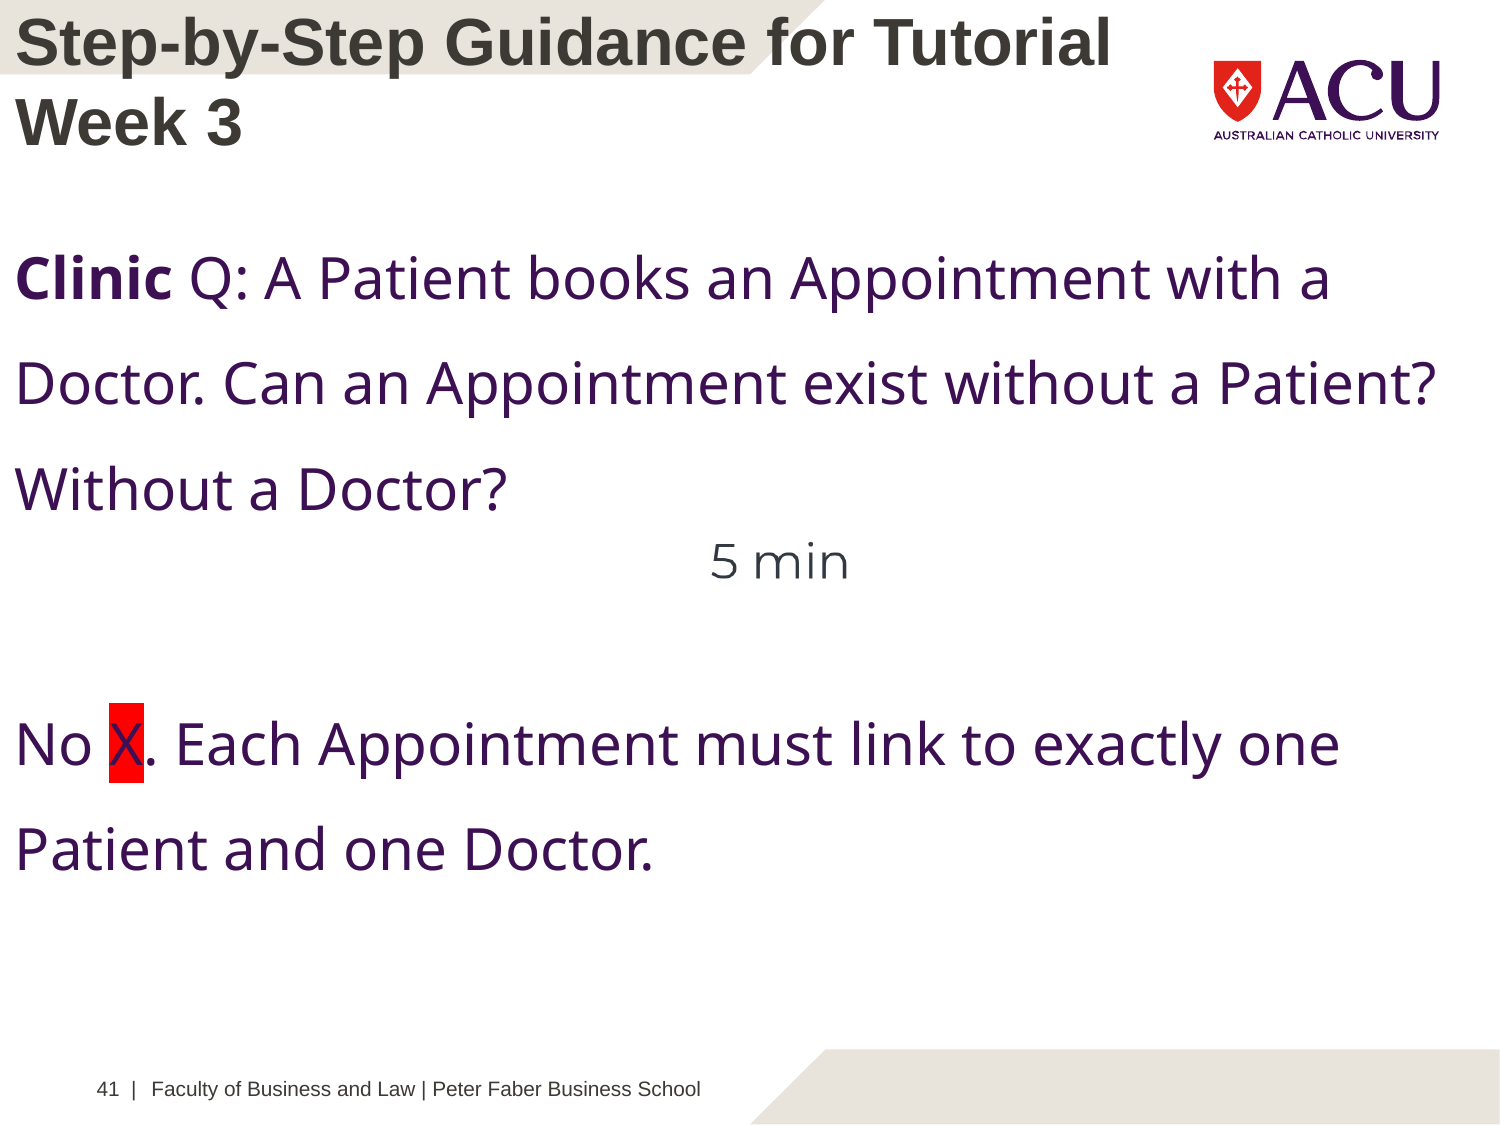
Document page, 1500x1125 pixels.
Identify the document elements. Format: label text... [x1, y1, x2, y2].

slide_number 41 | [81, 1068, 156, 1109]
text_box No X. Each Appointment must link to exactly one Patient and one Doctor. [0, 664, 1475, 890]
footer Faculty of Business and Law | Peter Faber Business School [156, 1068, 824, 1109]
list Step-by-Step Guidance for Tutorial Week 3 [0, 0, 1288, 159]
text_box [643, 499, 917, 626]
text_box Clinic Q: A Patient books an Appointment with a Doctor. Can an Appointment exist without a Patient? Without a Doctor? [0, 199, 1475, 529]
